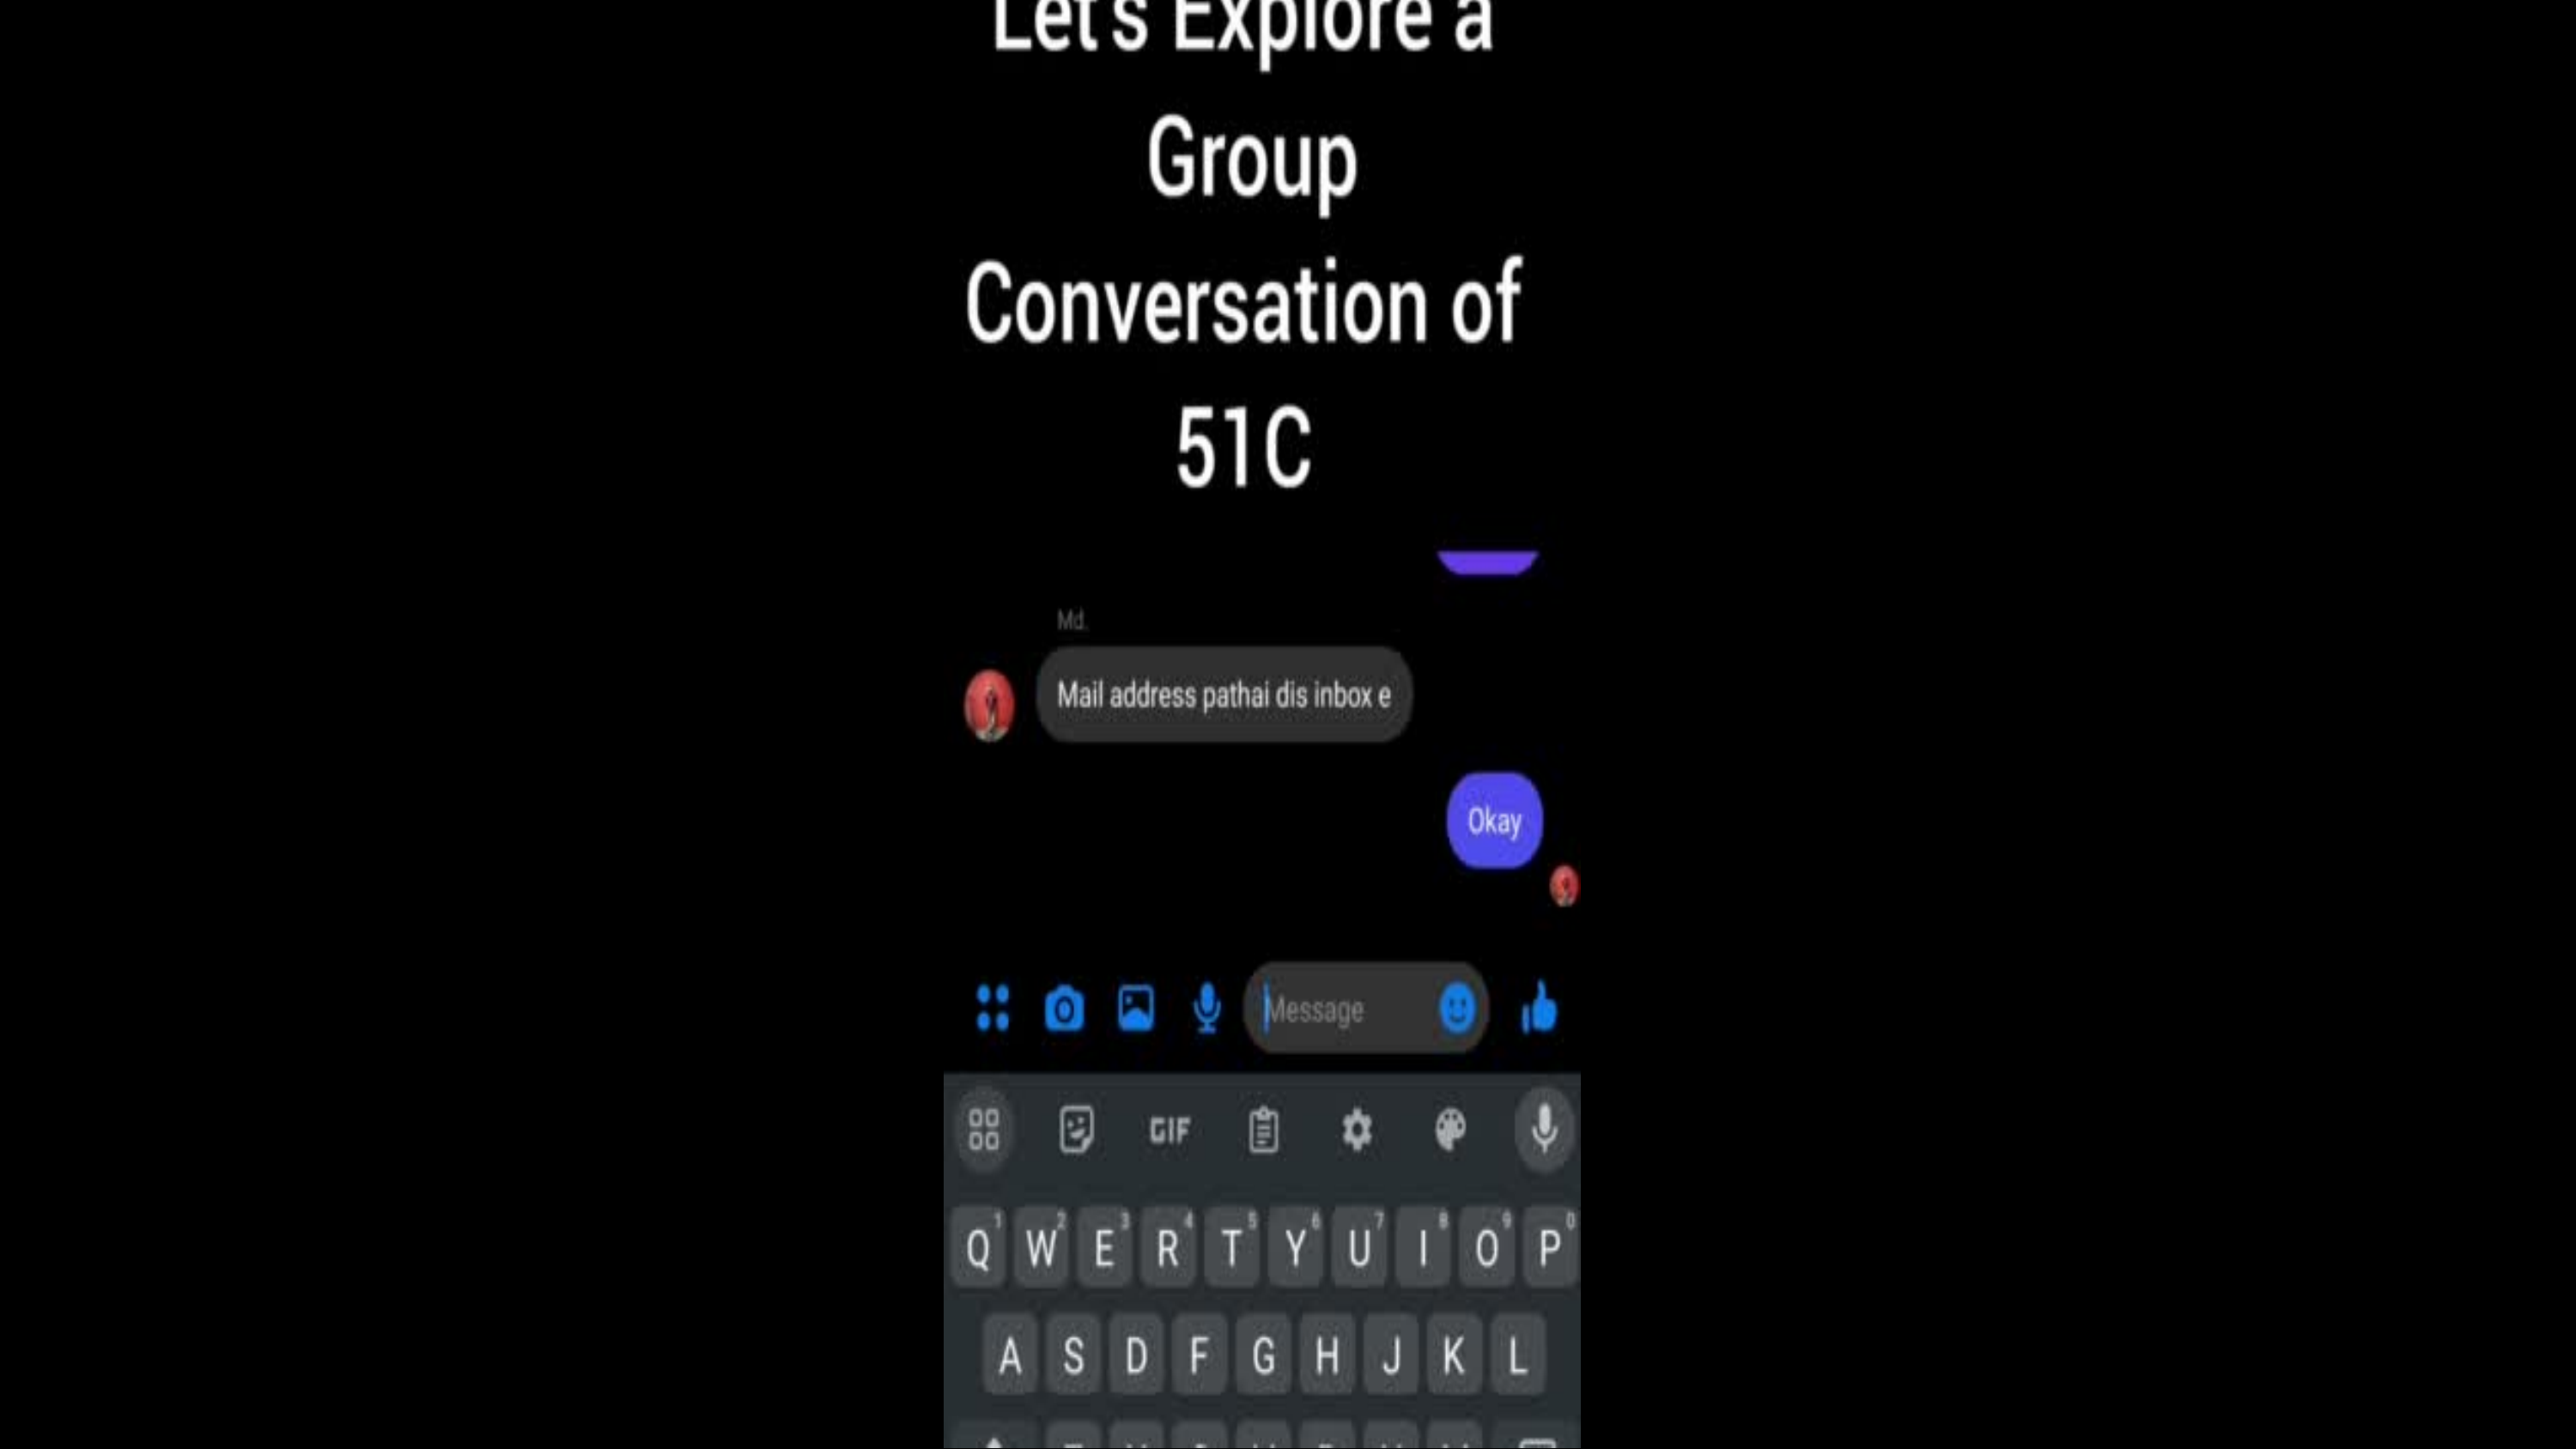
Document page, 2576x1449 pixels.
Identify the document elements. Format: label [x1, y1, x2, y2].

text_box [943, 0, 1582, 1449]
